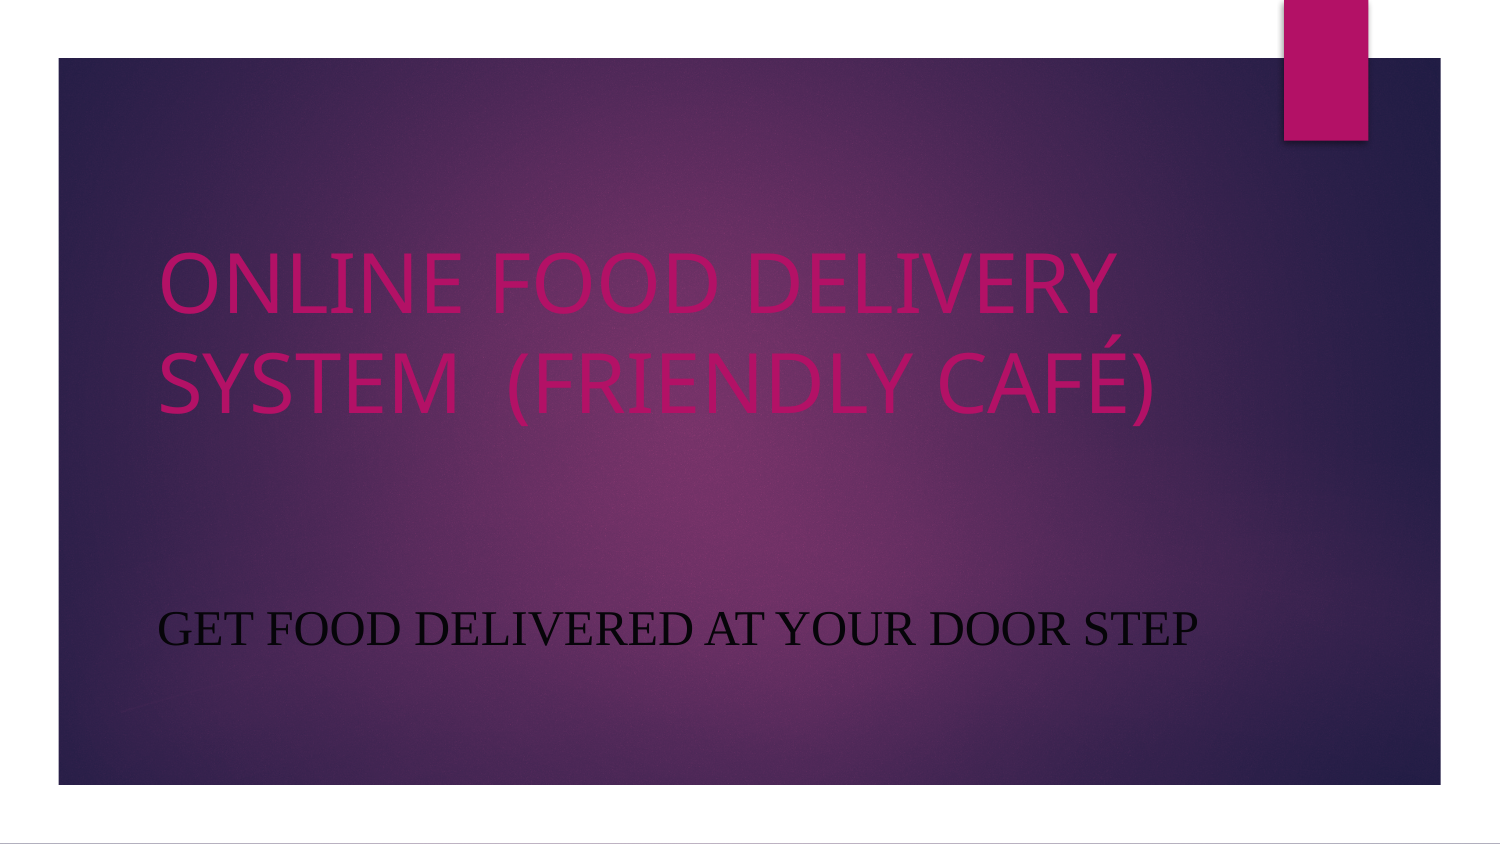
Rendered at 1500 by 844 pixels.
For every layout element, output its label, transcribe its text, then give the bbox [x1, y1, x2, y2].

title Online Food Delivery System (Friendly Café) [142, 258, 1228, 587]
subtitle Get Food Delivered at your Door Step [142, 587, 1228, 694]
